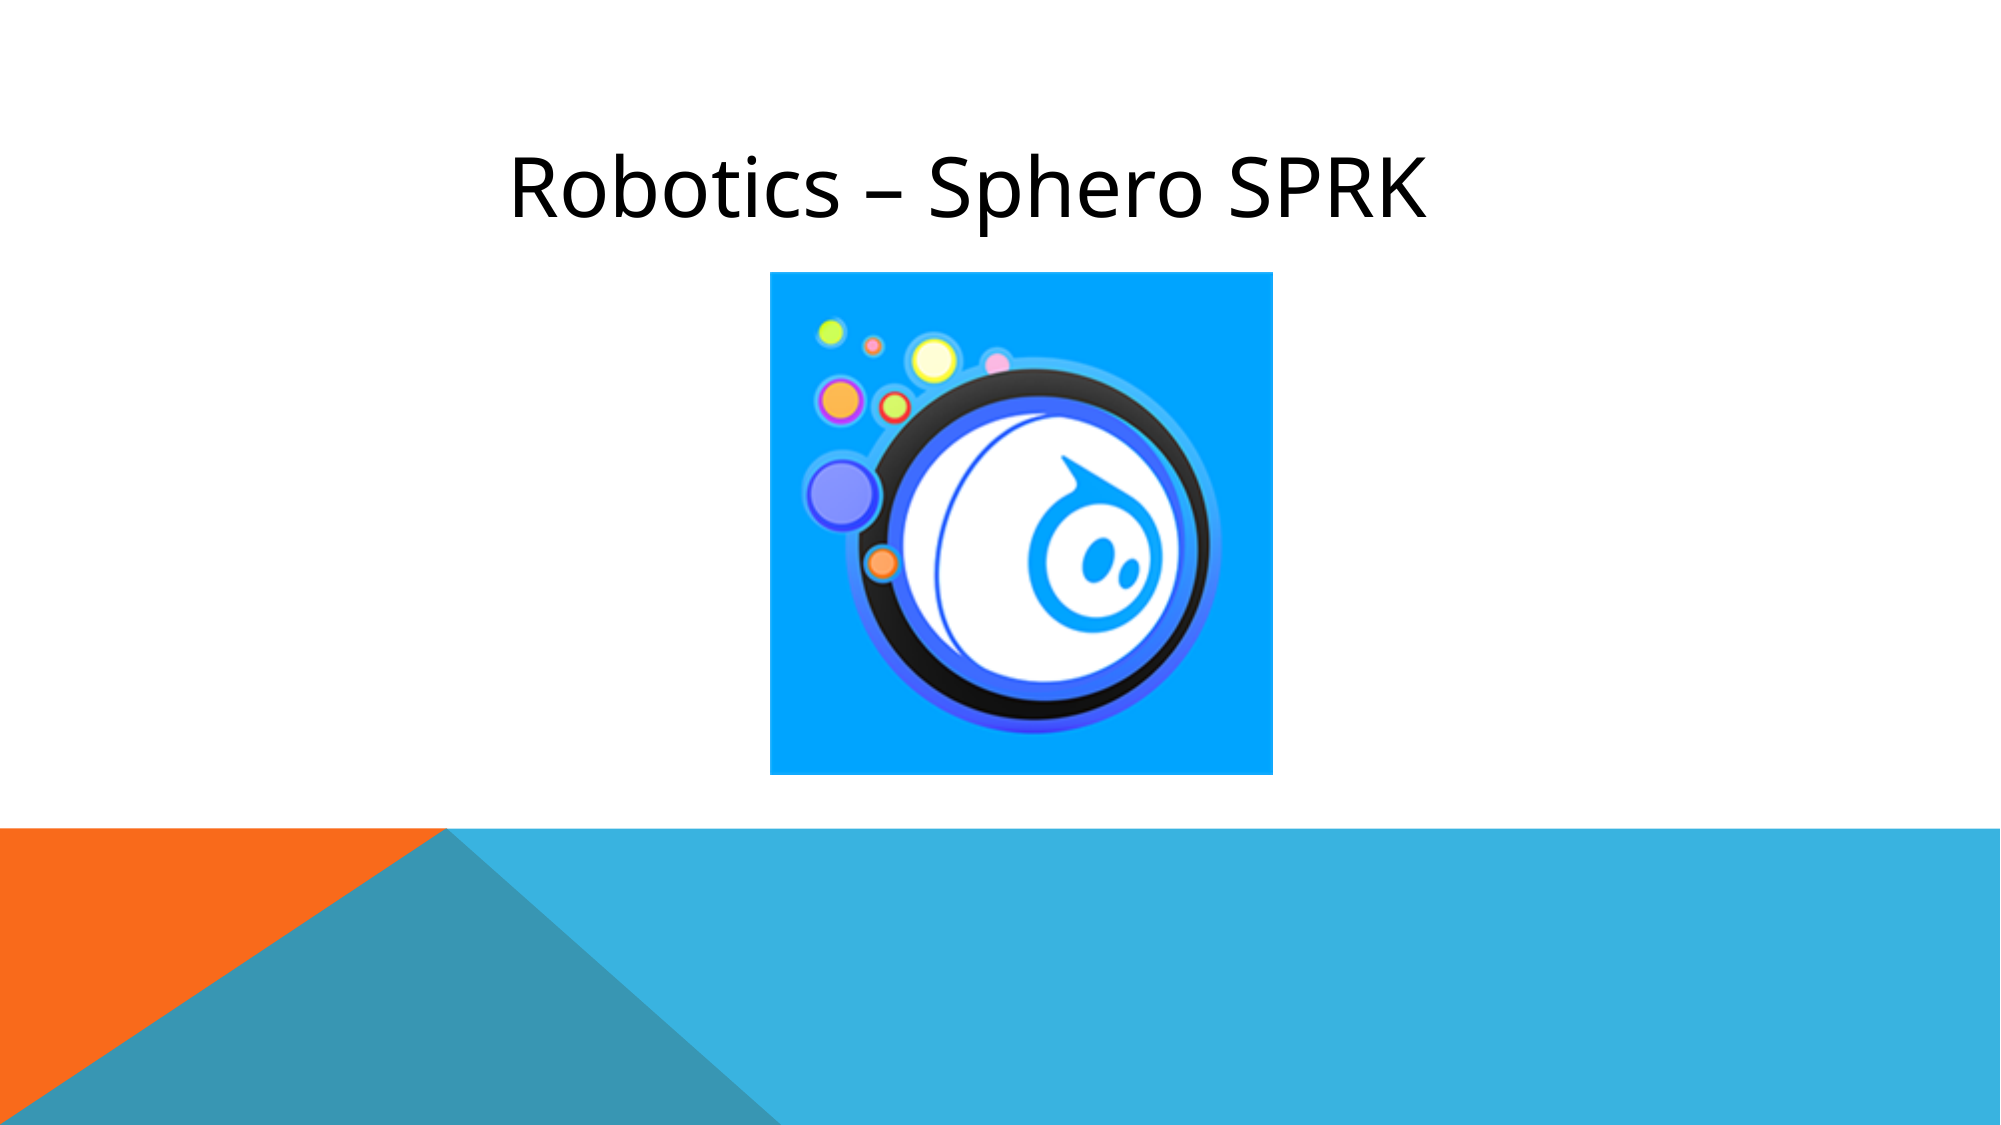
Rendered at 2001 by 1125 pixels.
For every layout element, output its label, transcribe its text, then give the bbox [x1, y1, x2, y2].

text_box Robotics – Sphero SPRK [160, 126, 1775, 242]
picture [770, 272, 1273, 775]
picture [775, 277, 1268, 770]
